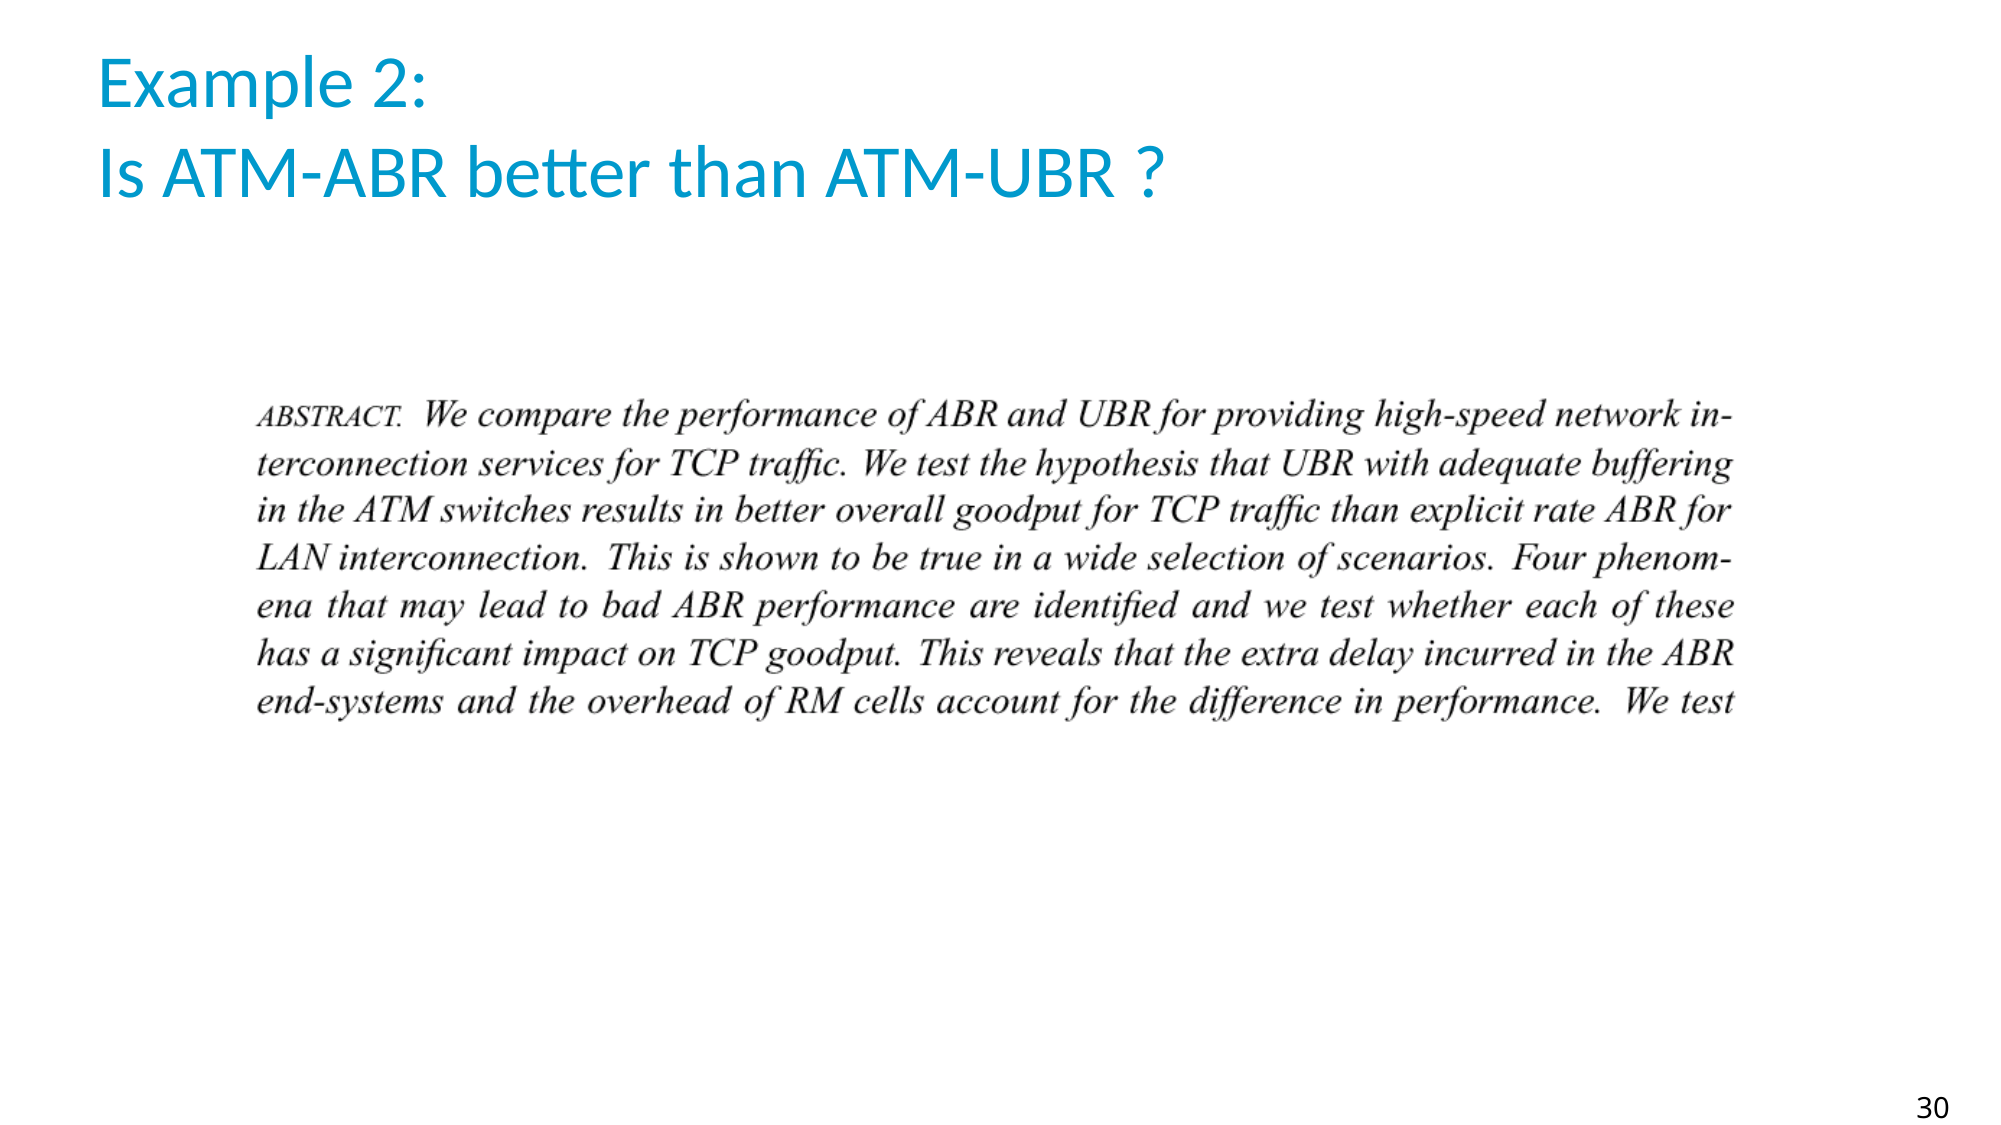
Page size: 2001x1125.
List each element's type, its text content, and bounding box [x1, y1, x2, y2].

picture [249, 393, 1751, 732]
title Example 2: Is ATM-ABR better than ATM-UBR ? [82, 0, 1898, 245]
footer 30 [1866, 1082, 2000, 1125]
